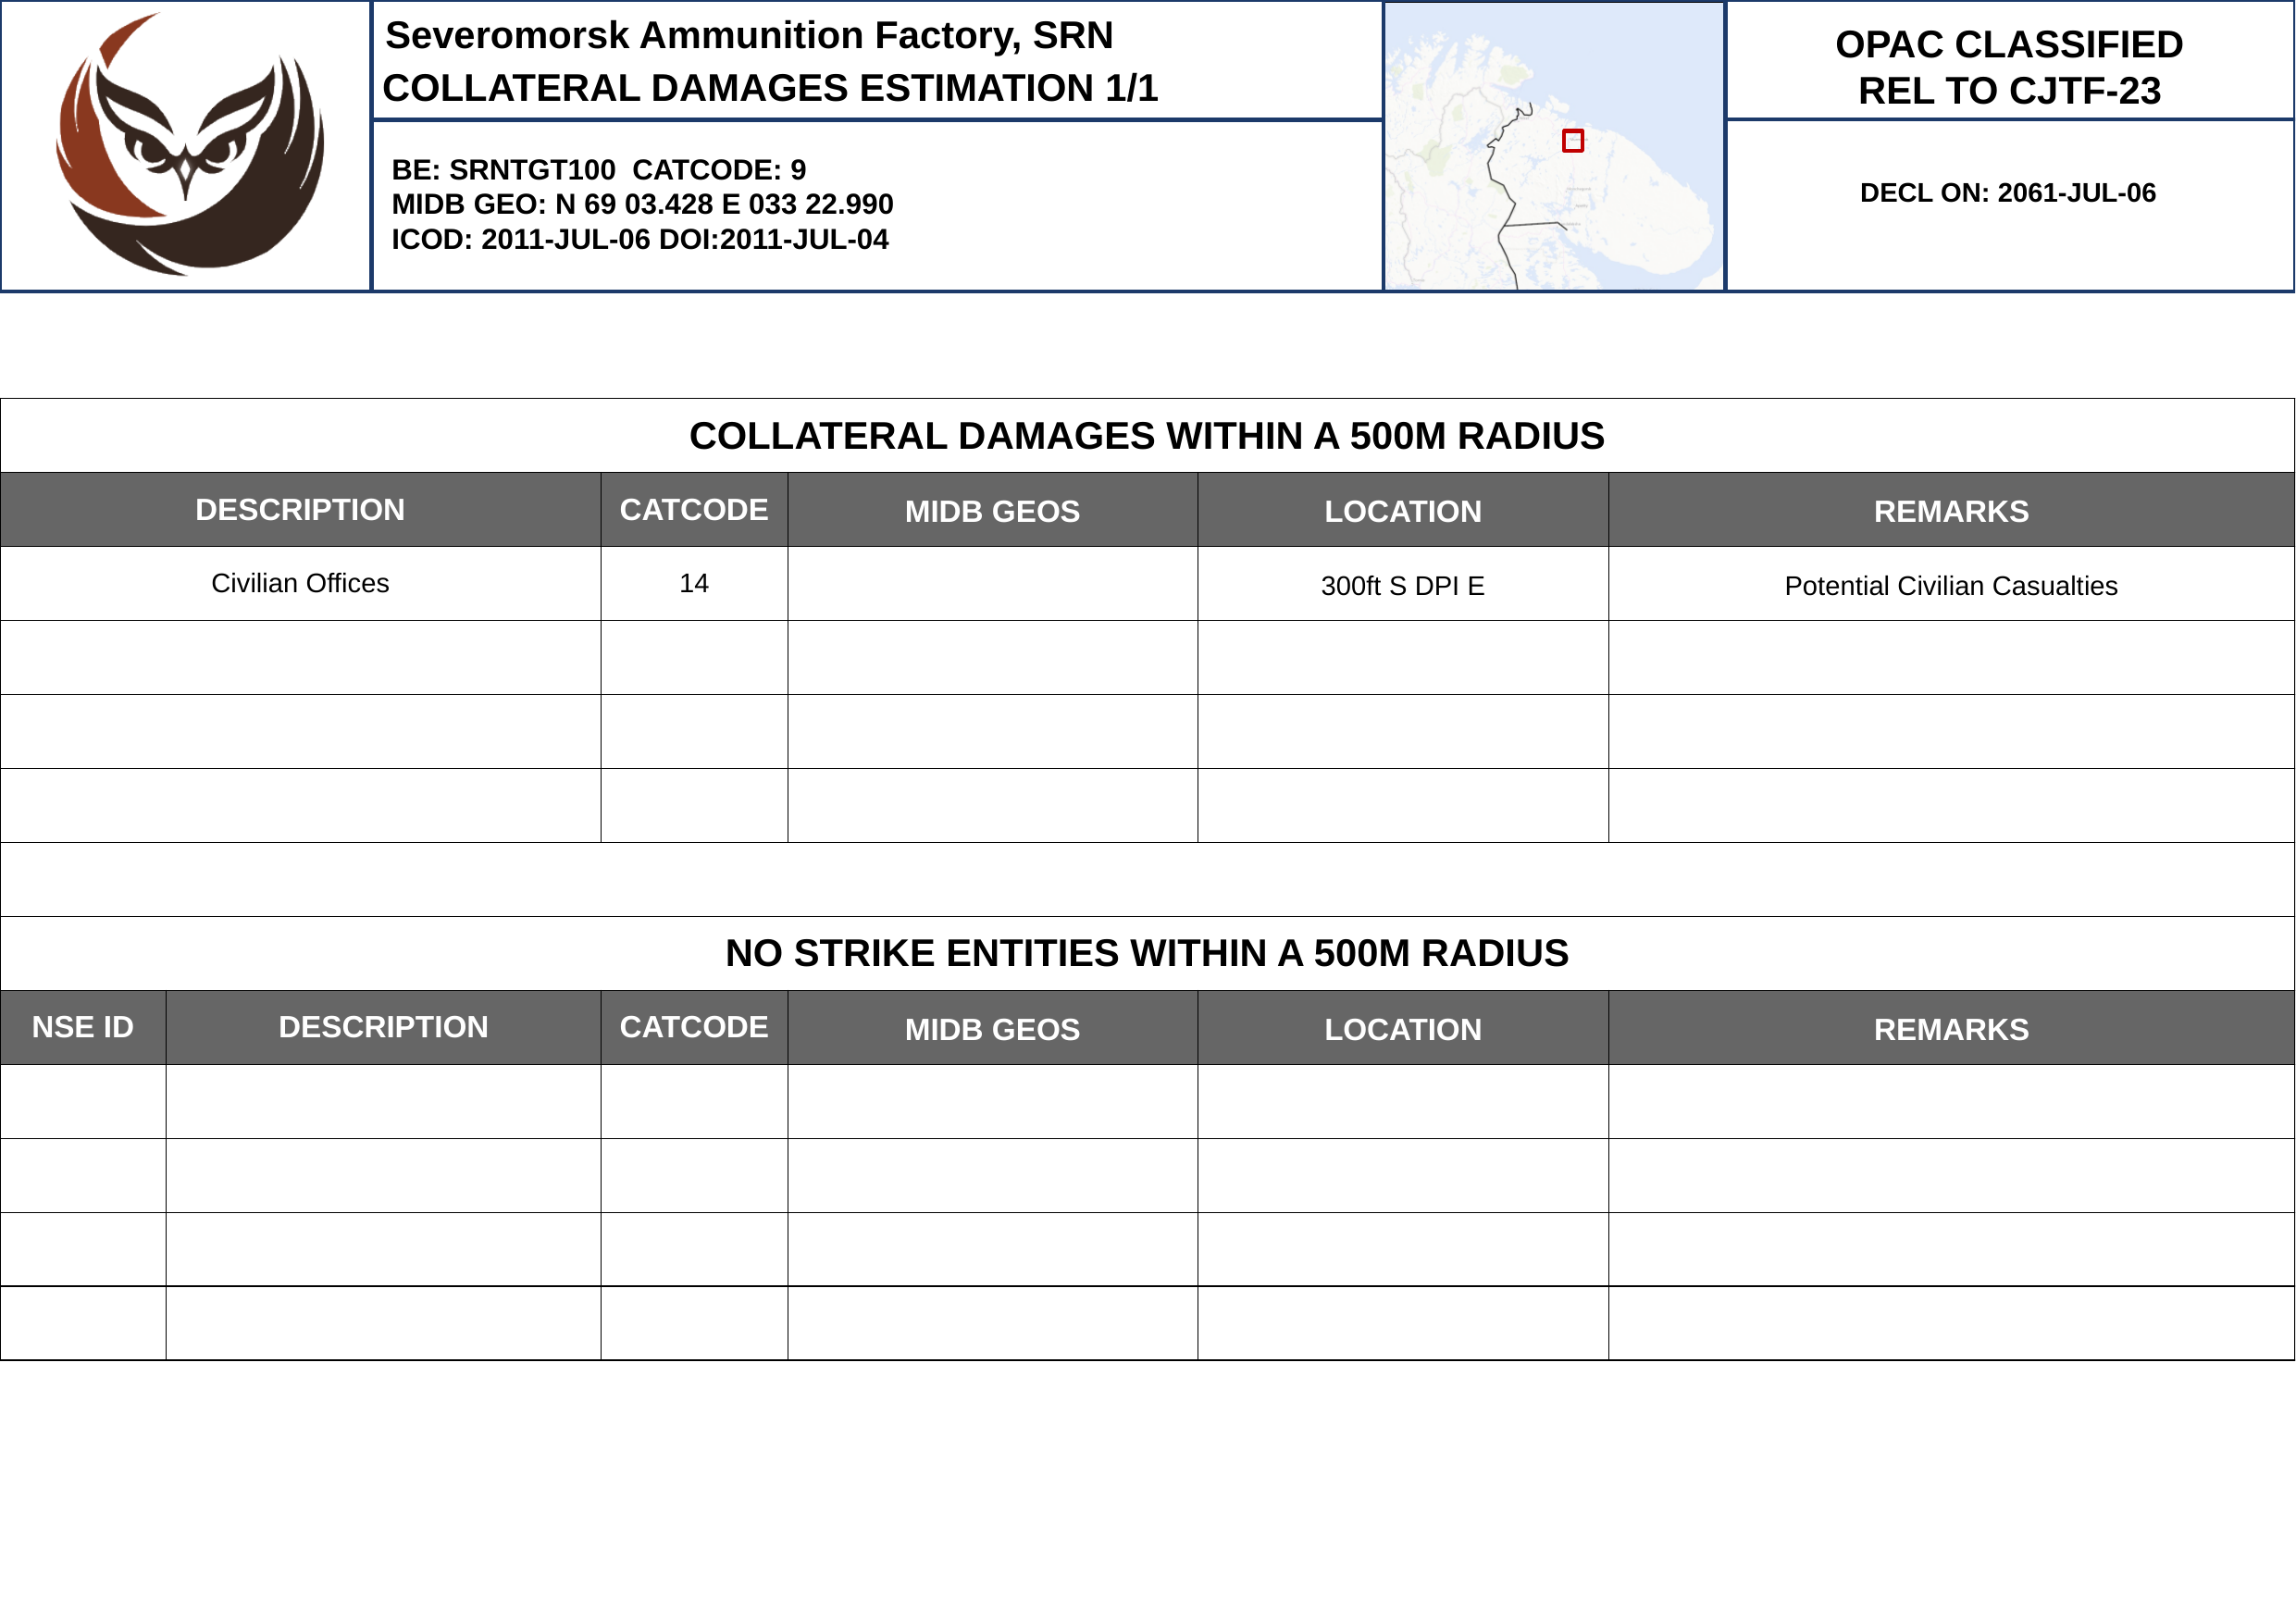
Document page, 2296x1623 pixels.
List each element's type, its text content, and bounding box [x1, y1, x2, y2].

table_cell MIDB GEOS [788, 473, 1198, 546]
table_cell [1609, 1139, 2294, 1212]
table_cell [788, 695, 1198, 768]
table_cell [602, 769, 788, 842]
table_cell [788, 621, 1198, 694]
table_cell [1, 621, 601, 694]
table_cell [167, 1213, 601, 1285]
table_cell LOCATION [1198, 991, 1608, 1064]
table_cell CATCODE [602, 473, 788, 546]
table_cell REMARKS [1609, 991, 2294, 1064]
table_cell [602, 621, 788, 694]
table_cell [1609, 1213, 2294, 1285]
table_cell [1198, 1213, 1608, 1285]
table_cell [1609, 695, 2294, 768]
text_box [0, 0, 2296, 302]
table_cell REMARKS [1609, 473, 2294, 546]
table_cell [602, 695, 788, 768]
table_cell [788, 1139, 1198, 1212]
table_cell [1, 1065, 166, 1138]
table_cell [602, 1065, 788, 1138]
table_cell [1198, 1287, 1608, 1359]
table_cell [602, 1213, 788, 1285]
table_cell [602, 1287, 788, 1359]
table_cell 14 [602, 547, 788, 620]
table_cell [1609, 621, 2294, 694]
table_cell DESCRIPTION [167, 991, 601, 1064]
table_cell [1, 695, 601, 768]
table_cell [1198, 695, 1608, 768]
table_cell [1198, 1065, 1608, 1138]
table_cell [788, 547, 1198, 620]
table_cell CATCODE [602, 991, 788, 1064]
table_cell [788, 1065, 1198, 1138]
table_cell [1, 1139, 166, 1212]
table_cell [1, 843, 2294, 916]
table_cell [1, 1287, 166, 1359]
table_cell [167, 1139, 601, 1212]
table_cell [1198, 621, 1608, 694]
table_header COLLATERAL DAMAGES WITHIN A 500M RADIUS [1, 399, 2294, 472]
table_cell [1198, 769, 1608, 842]
table_cell [167, 1287, 601, 1359]
table_cell NO STRIKE ENTITIES WITHIN A 500M RADIUS [1, 917, 2294, 990]
table_cell [788, 1287, 1198, 1359]
table_cell [1609, 1287, 2294, 1359]
table_cell 300ft S DPI E [1198, 547, 1608, 620]
table_cell [1198, 1139, 1608, 1212]
table_cell [167, 1065, 601, 1138]
table_cell NSE ID [1, 991, 166, 1064]
table_cell [1609, 1065, 2294, 1138]
table_cell [788, 1213, 1198, 1285]
table_cell Potential Civilian Casualties [1609, 547, 2294, 620]
table_cell [1609, 769, 2294, 842]
table_cell [1, 769, 601, 842]
table_cell Civilian Offices [1, 547, 601, 620]
table_cell MIDB GEOS [788, 991, 1198, 1064]
table_cell DESCRIPTION [1, 473, 601, 546]
table_cell [1, 1213, 166, 1285]
table_cell [788, 769, 1198, 842]
table_cell [602, 1139, 788, 1212]
table_cell LOCATION [1198, 473, 1608, 546]
